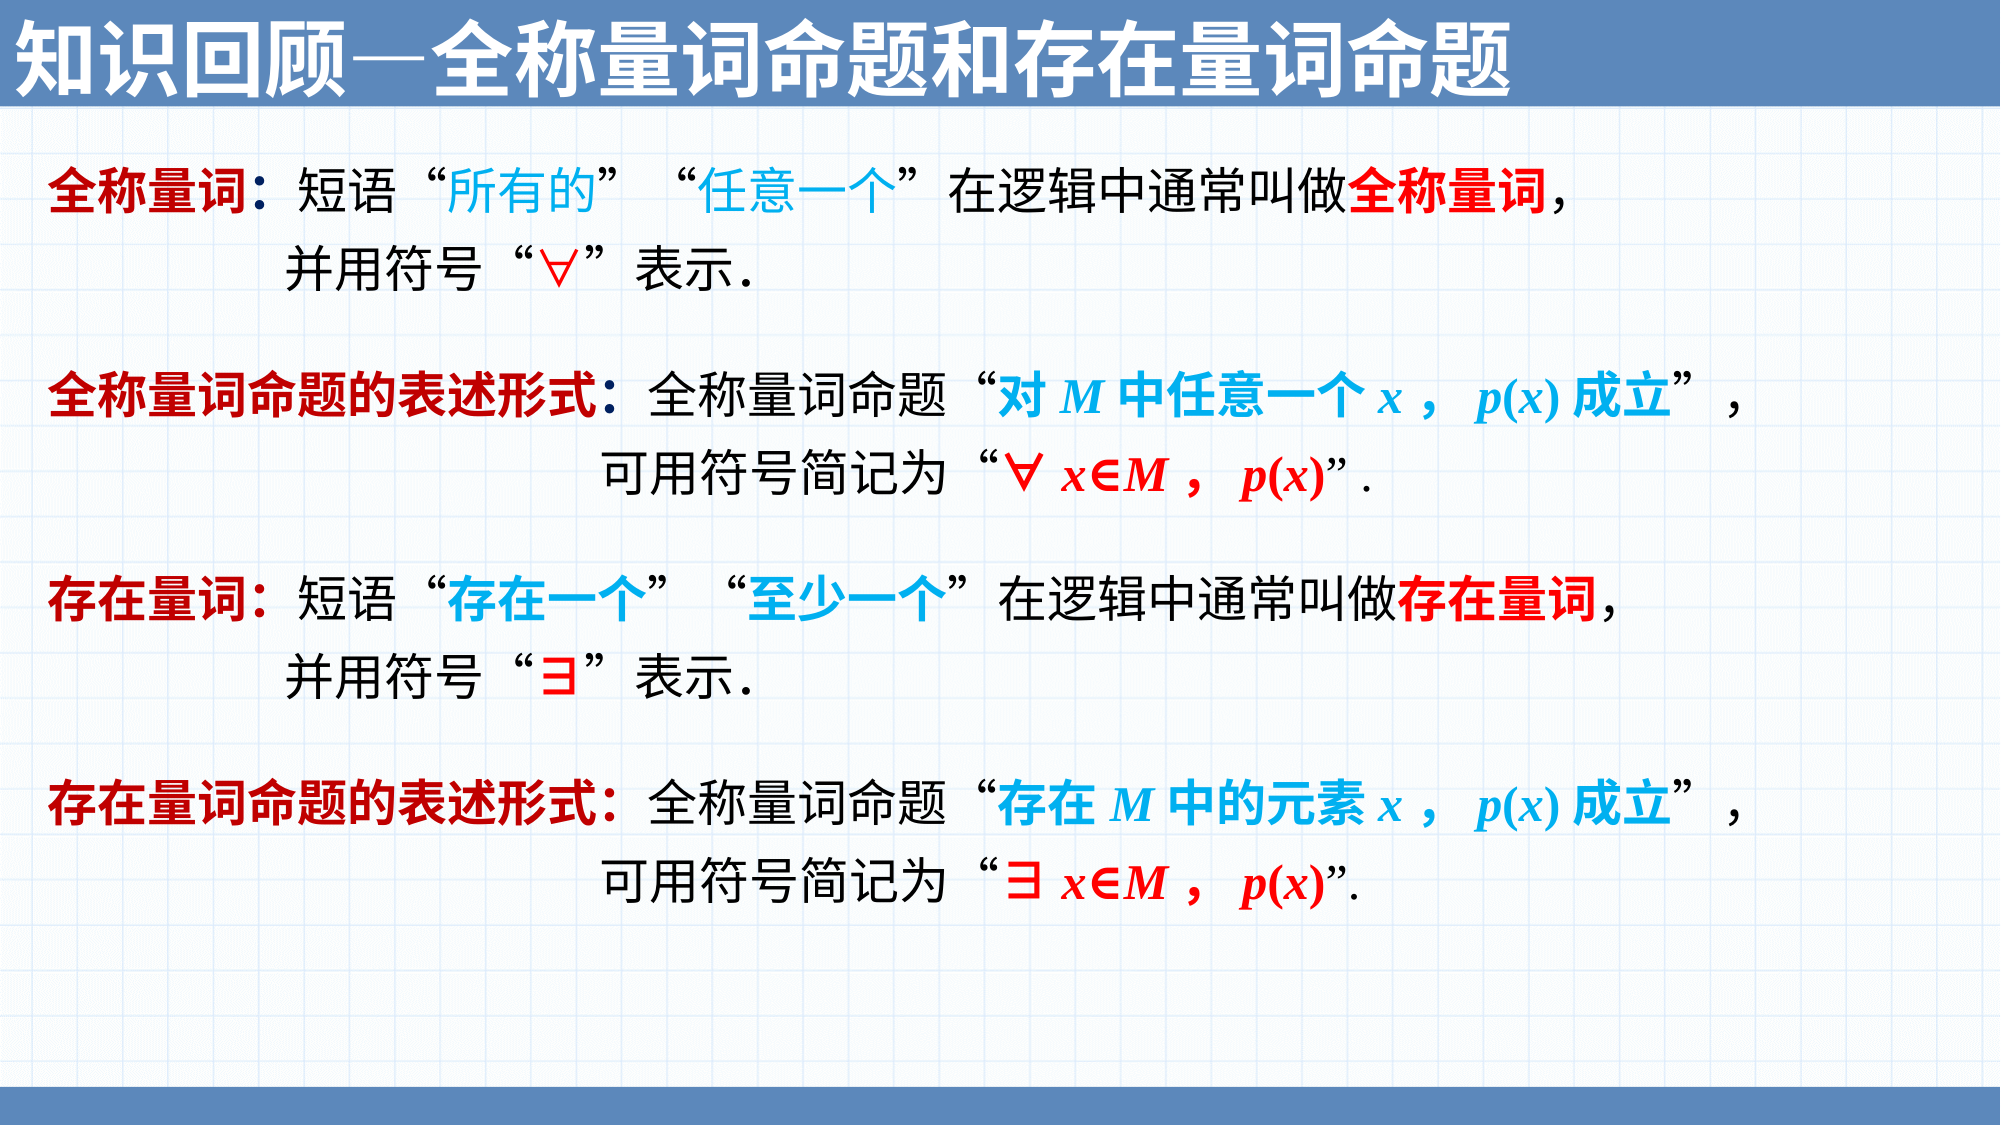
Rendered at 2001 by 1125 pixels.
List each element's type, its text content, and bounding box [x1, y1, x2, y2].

text_box 全称量词命题的表述形式：全称量词命题“对M中任意一个x，p(x)成立”， 可用符号简记为“∀x∈M，p(x)” . [32, 330, 1968, 517]
picture [0, 0, 2001, 1125]
text_box 存在量词命题的表述形式：全称量词命题“存在M中的元素x，p(x)成立”， 可用符号简记为“∃x∈M，p(x)”. [32, 738, 1968, 925]
text_box 存在量词：短语“存在一个”“至少一个”在逻辑中通常叫做存在量词， 并用符号“∃”表示． [32, 534, 1968, 721]
text_box 全称量词：短语“所有的”“任意一个”在逻辑中通常叫做全称量词， 并用符号“∀”表示． [32, 126, 1968, 313]
text_box 知识回顾—全称量词命题和存在量词命题 [0, 0, 1563, 108]
